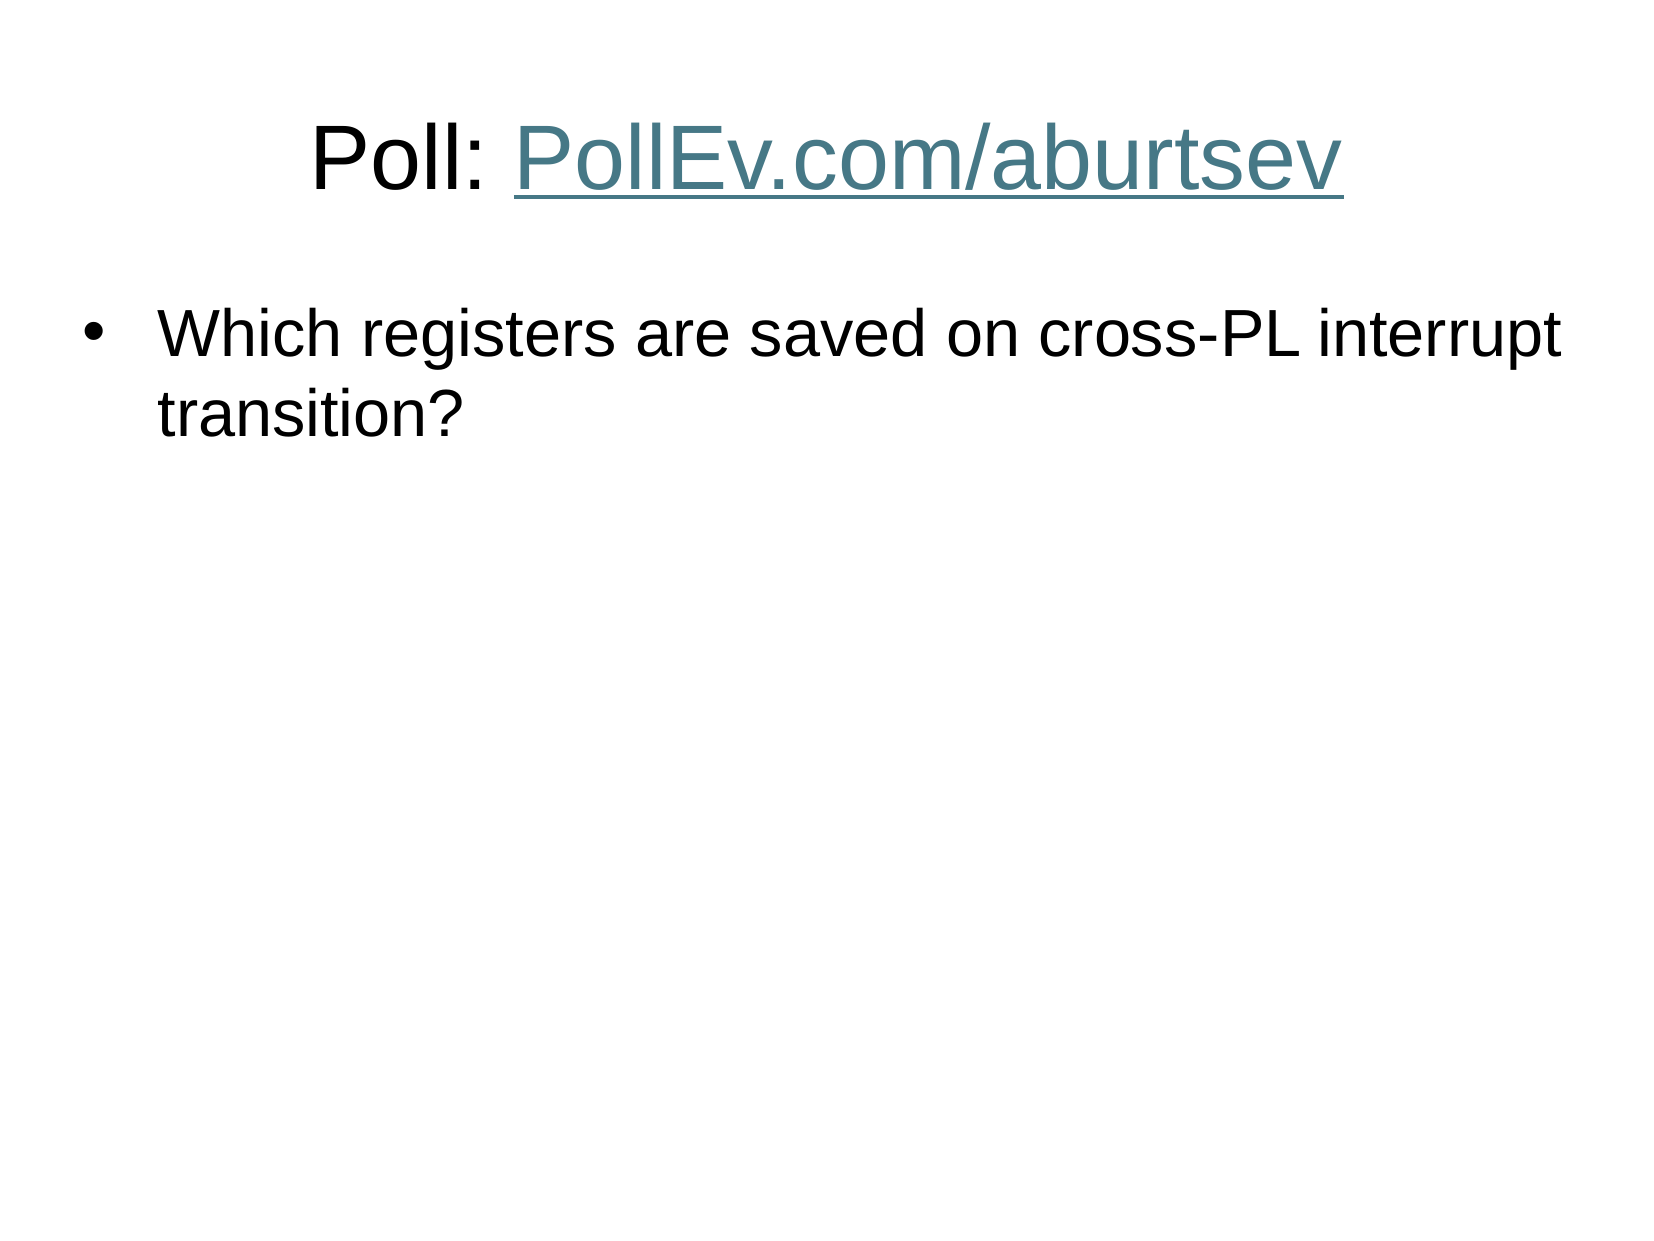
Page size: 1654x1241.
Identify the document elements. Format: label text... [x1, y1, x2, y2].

title Poll: PollEv.com/aburtsev [82, 49, 1571, 257]
list Which registers are saved on cross-PL interrupt transition? [82, 290, 1571, 1010]
